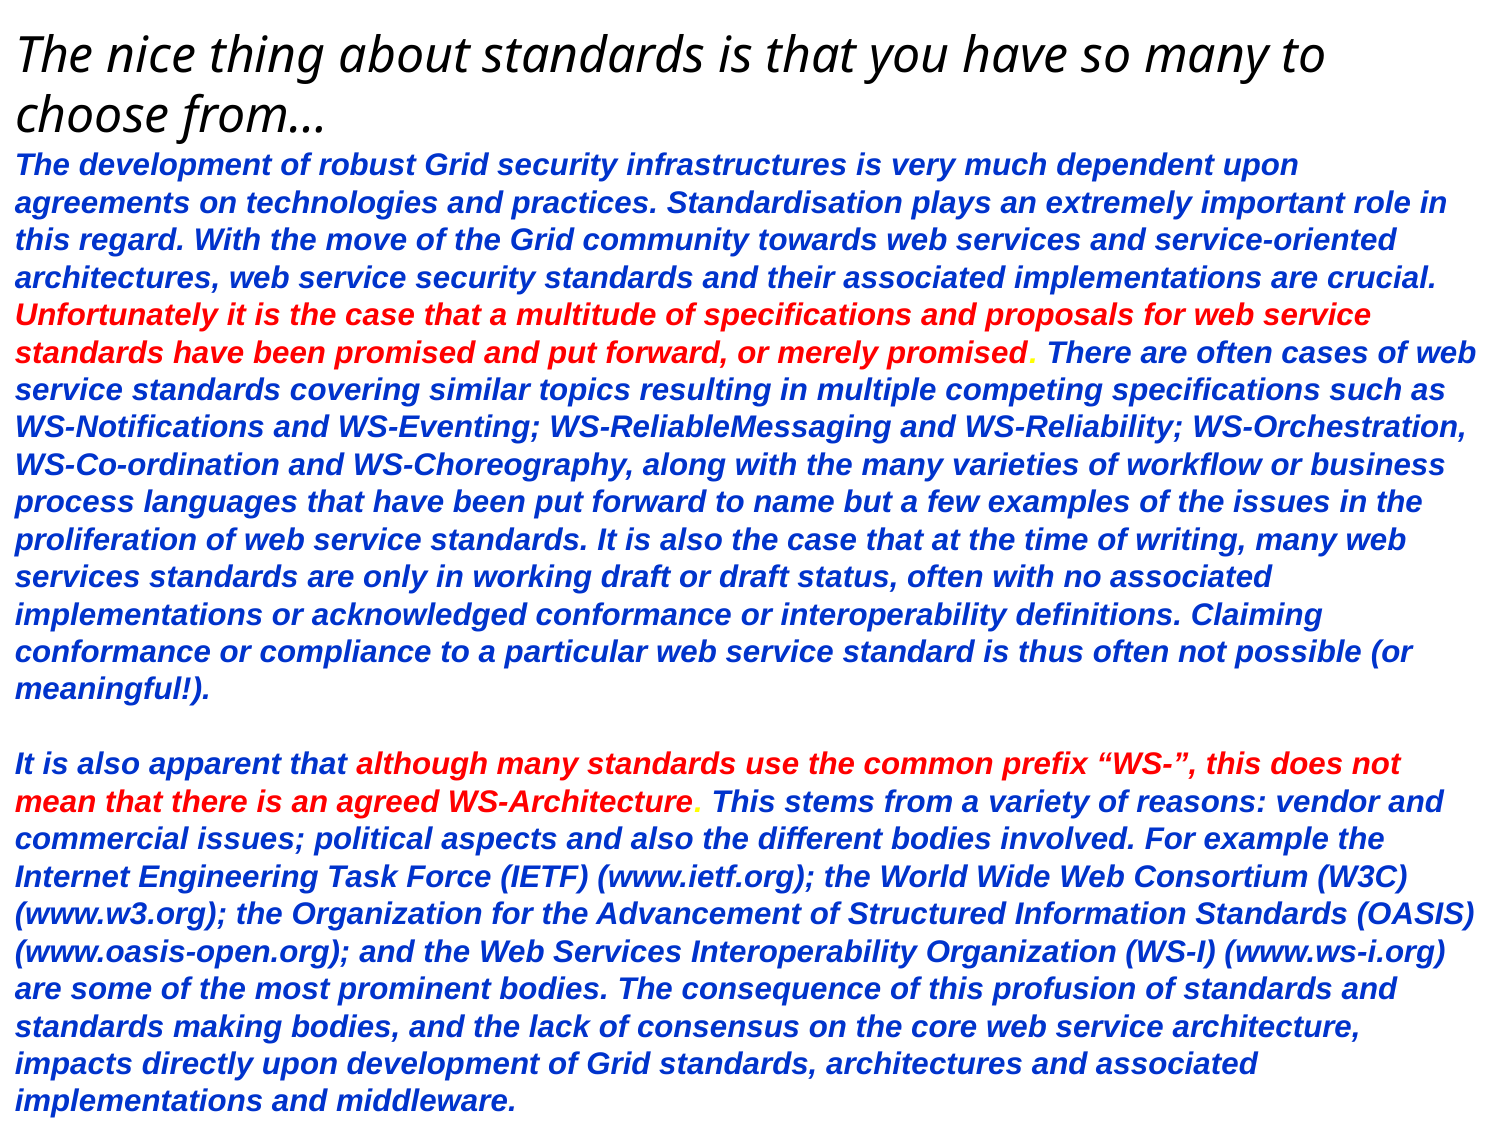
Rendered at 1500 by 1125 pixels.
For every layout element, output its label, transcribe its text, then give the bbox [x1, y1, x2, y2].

title The nice thing about standards is that you have so many to choose from… [0, 4, 1500, 137]
text_box The development of robust Grid security infrastructures is very much dependent upon agreements on technologies and practices. Standardisation plays an extremely important role in this regard. With the move of the Grid community towards web services and service-oriented architectures, web service security standards and their associated implementations are crucial. Unfortunately it is the case that a multitude of specifications and proposals for web service standards have been promised and put forward, or merely promised. There are often cases of web service standards covering similar topics resulting in multiple competing specifications such as WS-Notifications and WS-Eventing; WS-ReliableMessaging and WS-Reliability; WS-Orchestration, WS-Co-ordination and WS-Choreography, along with the many varieties of workflow or business process languages that have been put forward to name but a few examples of the issues in the proliferation of web service standards. It is also the case that at the time of writing, many web services standards are only in working draft or draft status, often with no associated implementations or acknowledged conformance or interoperability definitions. Claiming conformance or compliance to a particular web service standard is thus often not possible (or meaningful!). It is also apparent that although many standards use the common prefix “WS-”, this does not mean that there is an agreed WS-Architecture. This stems from a variety of reasons: vendor and commercial issues; political aspects and also the different bodies involved. For example the Internet Engineering Task Force (IETF) (www.ietf.org); the World Wide Web Consortium (W3C) (www.w3.org); the Organization for the Advancement of Structured Information Standards (OASIS) (www.oasis-open.org); and the Web Services Interoperability Organization (WS-I) (www.ws-i.org) are some of the most prominent bodies. The consequence of this profusion of standards and standards making bodies, and the lack of consensus on the core web service architecture, impacts directly upon development of Grid standards, architectures and associated implementations and middleware. Me: Grid Security : Practices, Middleware and Outlook [0, 137, 1500, 1125]
